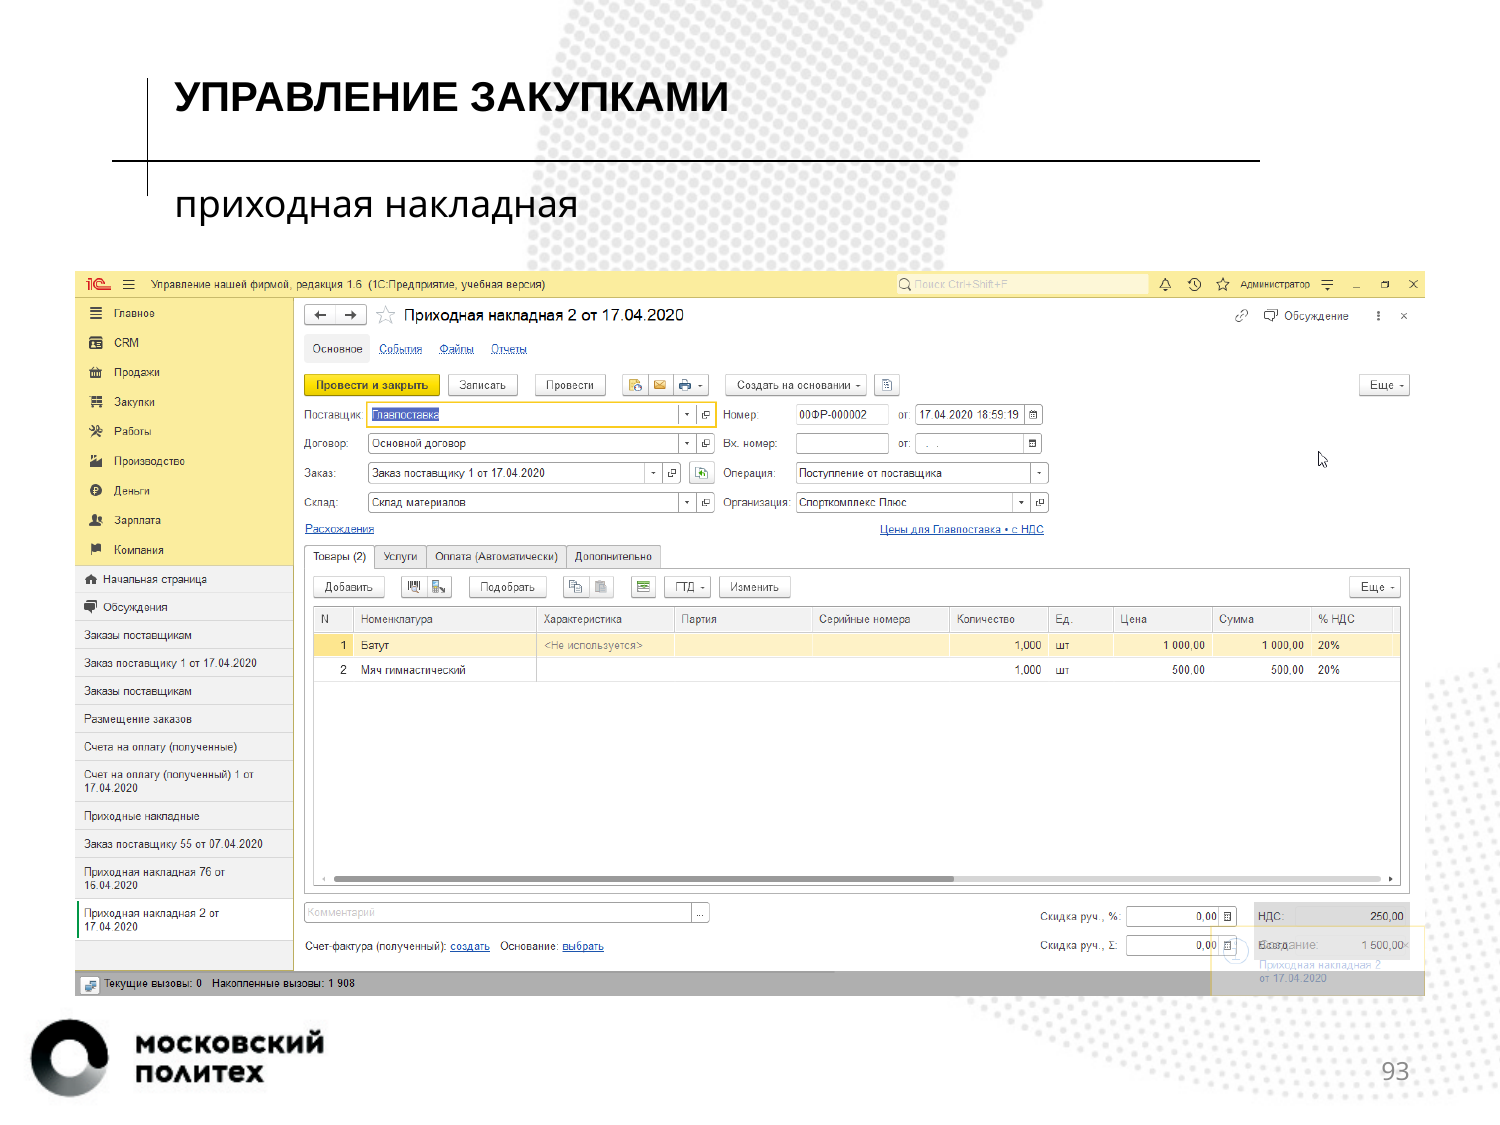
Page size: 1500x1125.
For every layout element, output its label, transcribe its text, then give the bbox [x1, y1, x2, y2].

title приходная накладная [159, 161, 1427, 244]
text_box управление ЗАКУПКАМИ [159, 78, 1427, 161]
slide_number 93 [1074, 1042, 1425, 1103]
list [74, 271, 1426, 997]
picture [0, 0, 1500, 1125]
